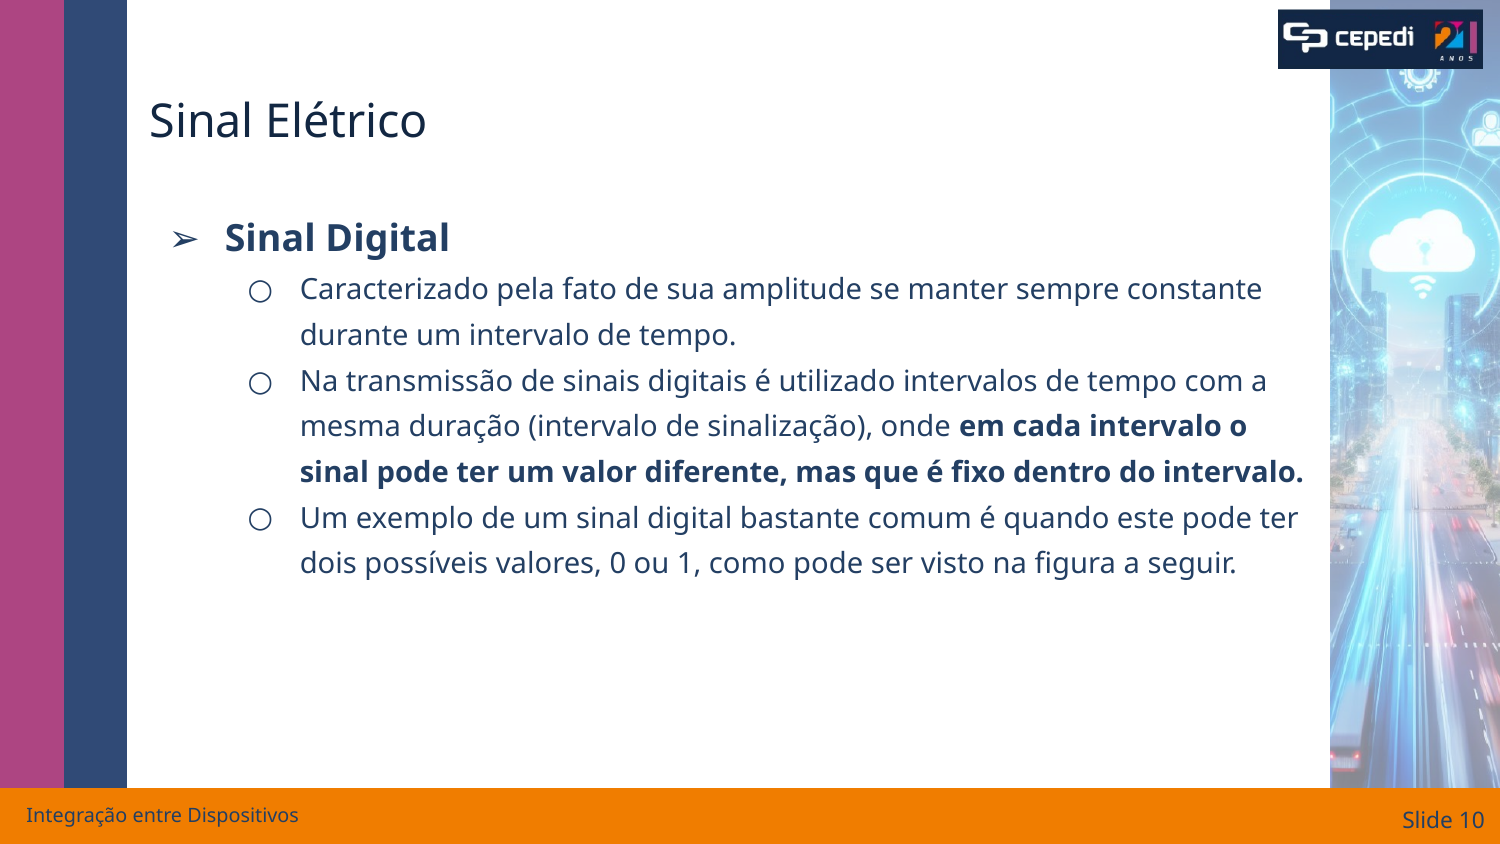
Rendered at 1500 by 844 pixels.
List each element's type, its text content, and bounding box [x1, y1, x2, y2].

slide_number Slide ‹#› [1277, 789, 1500, 844]
subtitle Integração entre Dispositivos [11, 782, 677, 844]
picture [0, 0, 1500, 844]
title Sinal Elétrico [134, 72, 1339, 167]
list Sinal Digital Caracterizado pela fato de sua amplitude se manter sempre constante durante um intervalo de tempo. Na transmissão de sinais digitais é utilizado intervalos de tempo com a mesma duração (intervalo de sinalização), onde em cada intervalo o sinal pode ter um valor diferente, mas que é fixo dentro do intervalo. Um exemplo de um sinal digital bastante comum é quando este pode ter dois possíveis valores, 0 ou 1, como pode ser visto na figura a seguir. [134, 189, 1339, 750]
